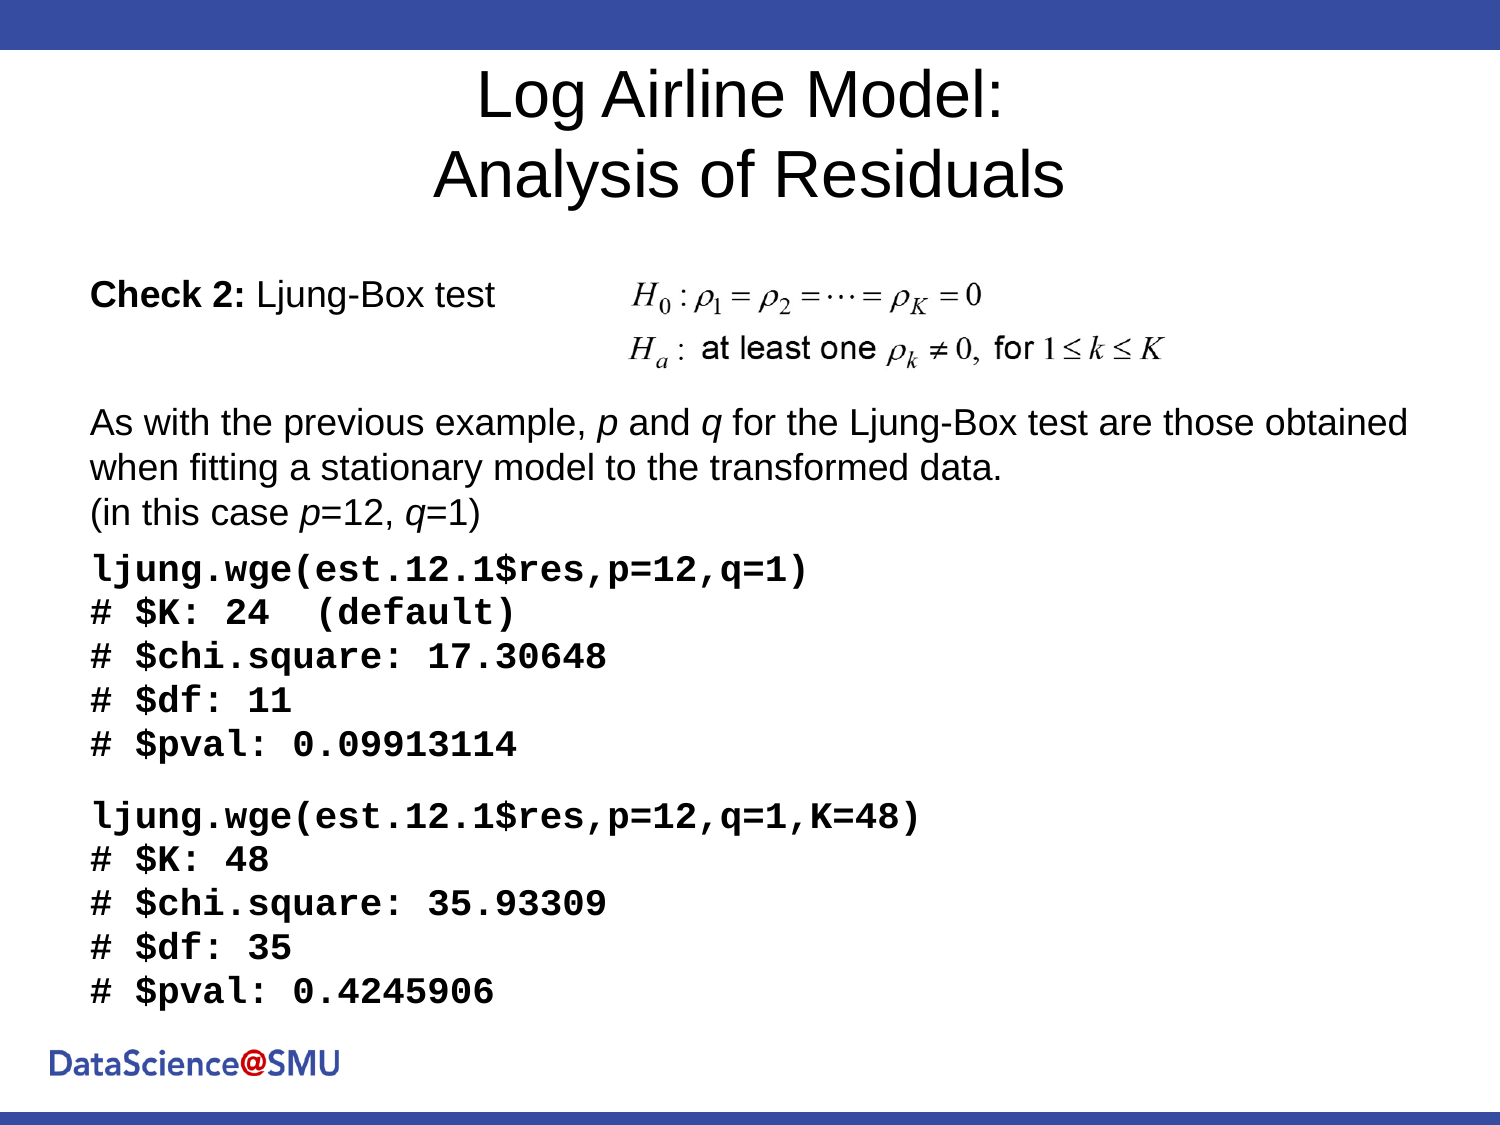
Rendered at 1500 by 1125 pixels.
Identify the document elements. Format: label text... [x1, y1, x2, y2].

text_box ljung.wge(est.12.1$res,p=12,q=1) # $K: 24 (default) # $chi.square: 17.30648 # $df: 11 # $pval: 0.09913114 [74, 537, 935, 785]
title Log Airline Model: Analysis of Residuals [75, 37, 1425, 225]
picture [624, 276, 1176, 376]
text_box ljung.wge(est.12.1$res,p=12,q=1,K=48) # $K: 48 # $chi.square: 35.93309 # $df: 35 # $pval: 0.4245906 [75, 784, 1040, 1021]
text_box As with the previous example, p and q for the Ljung-Box test are those obtained when fitting a stationary model to the transformed data. (in this case p=12, q=1) [74, 390, 1425, 538]
picture [50, 1049, 339, 1076]
text_box Check 2: Ljung-Box test [74, 262, 524, 341]
